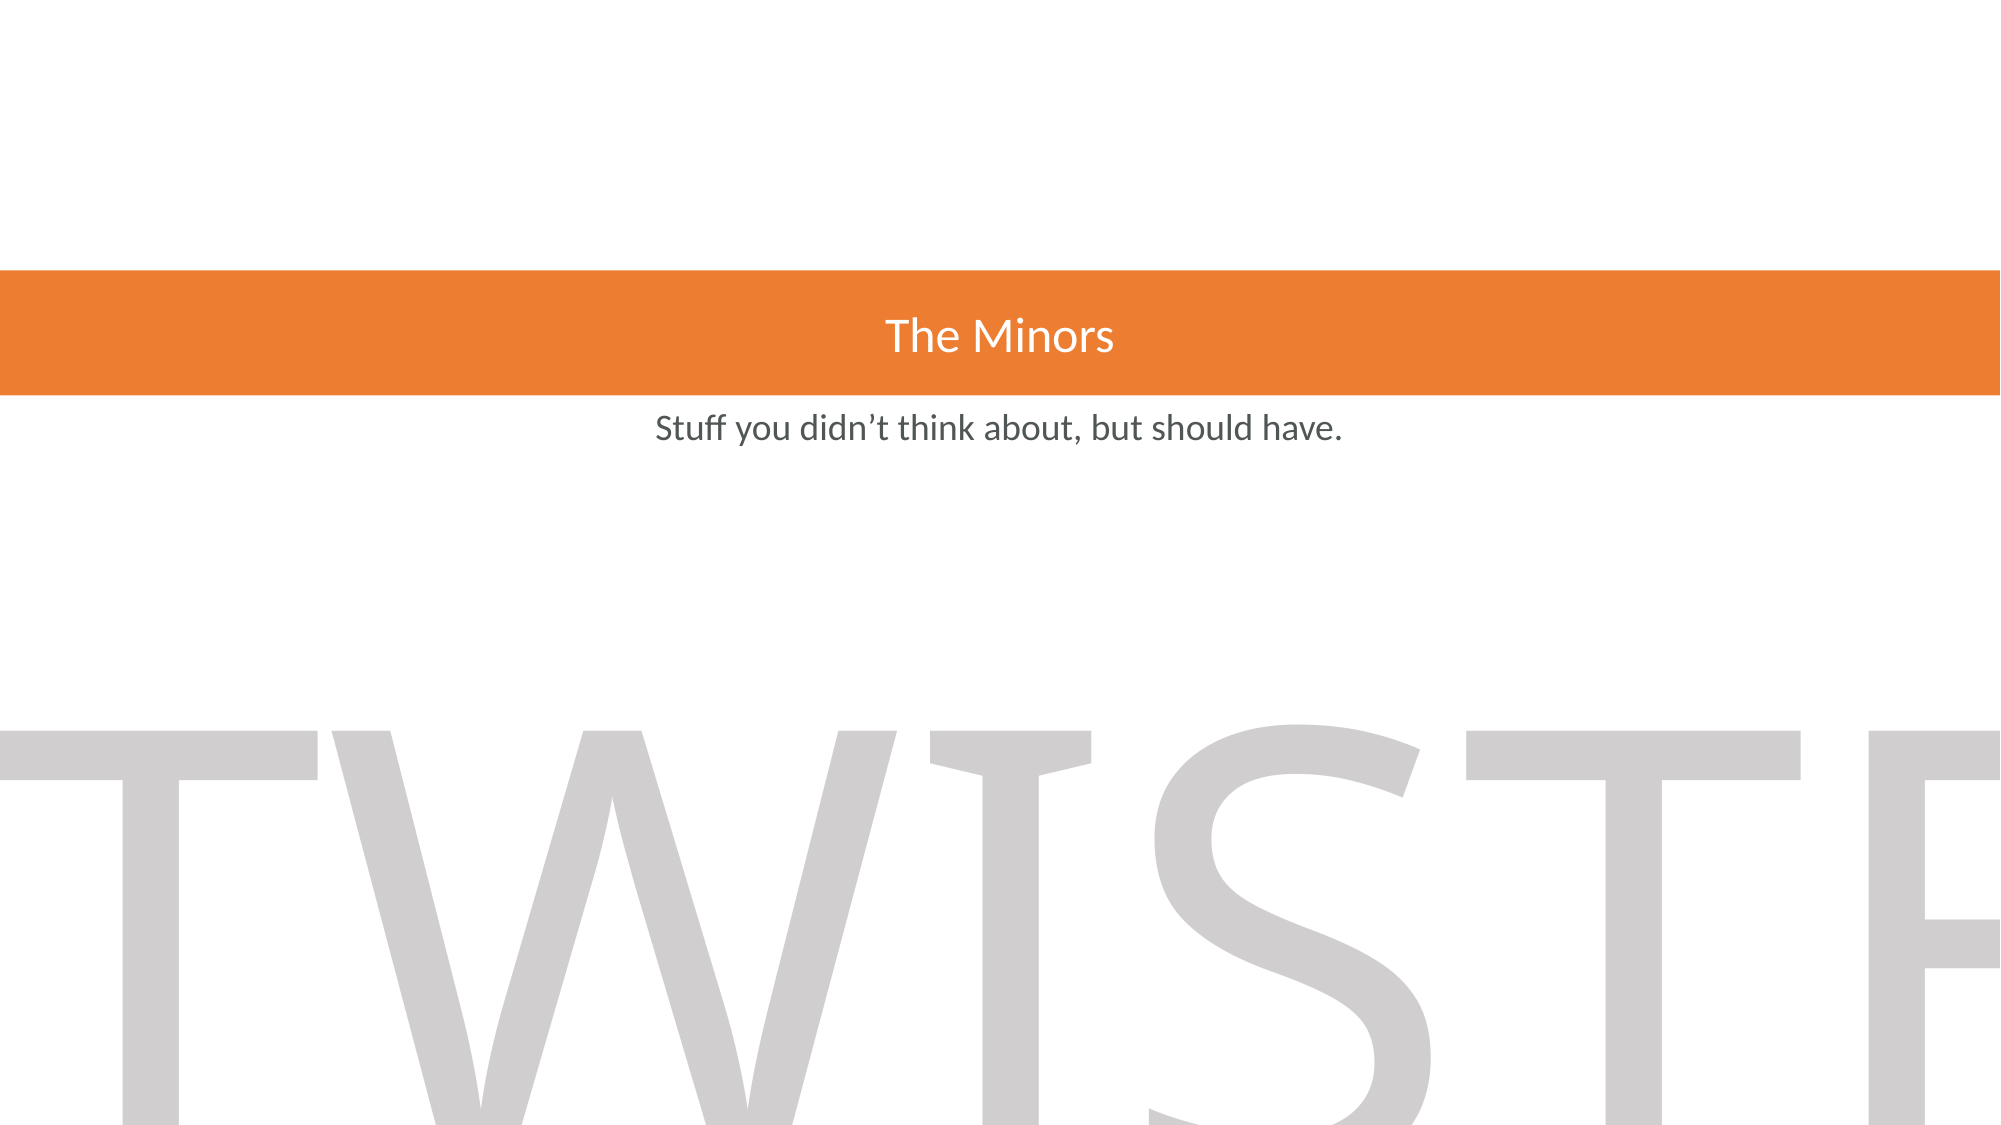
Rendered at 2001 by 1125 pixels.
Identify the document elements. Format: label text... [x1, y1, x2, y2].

text_box The Minors [0, 269, 2000, 396]
text_box TWISTER [0, 545, 2000, 1125]
text_box Stuff you didn’t think about, but should have. [93, 395, 1907, 455]
